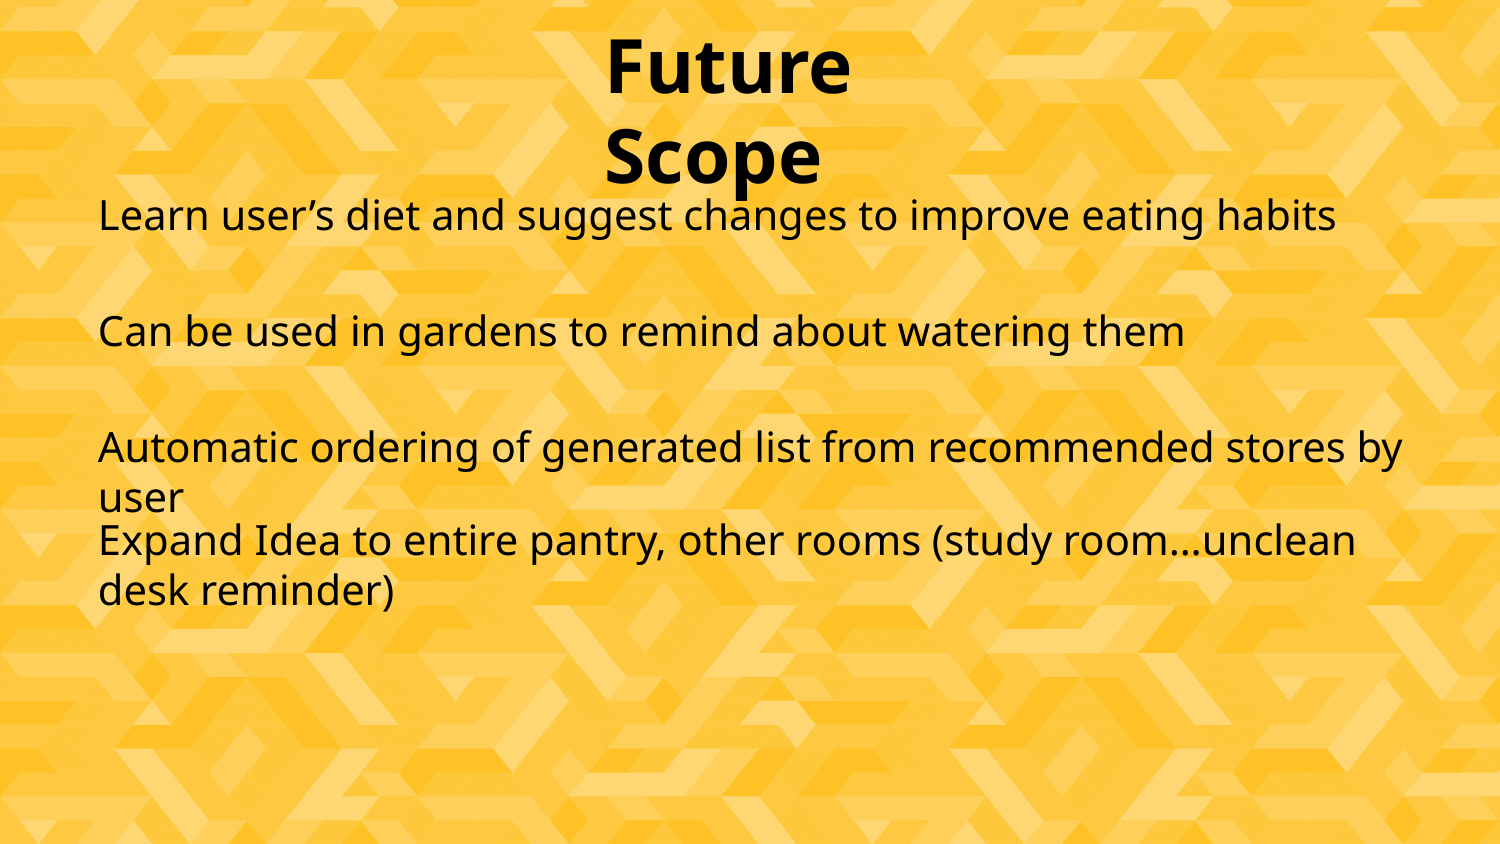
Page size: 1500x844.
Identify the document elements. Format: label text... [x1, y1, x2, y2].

text_box Can be used in gardens to remind about watering them [83, 297, 1442, 363]
text_box Expand Idea to entire pantry, other rooms (study room…unclean desk reminder) [83, 529, 1442, 622]
text_box Learn user’s diet and suggest changes to improve eating habits [83, 181, 1442, 246]
text_box Future Scope [589, 11, 1105, 181]
text_box Automatic ordering of generated list from recommended stores by user [83, 413, 1442, 529]
picture [0, 0, 1500, 844]
